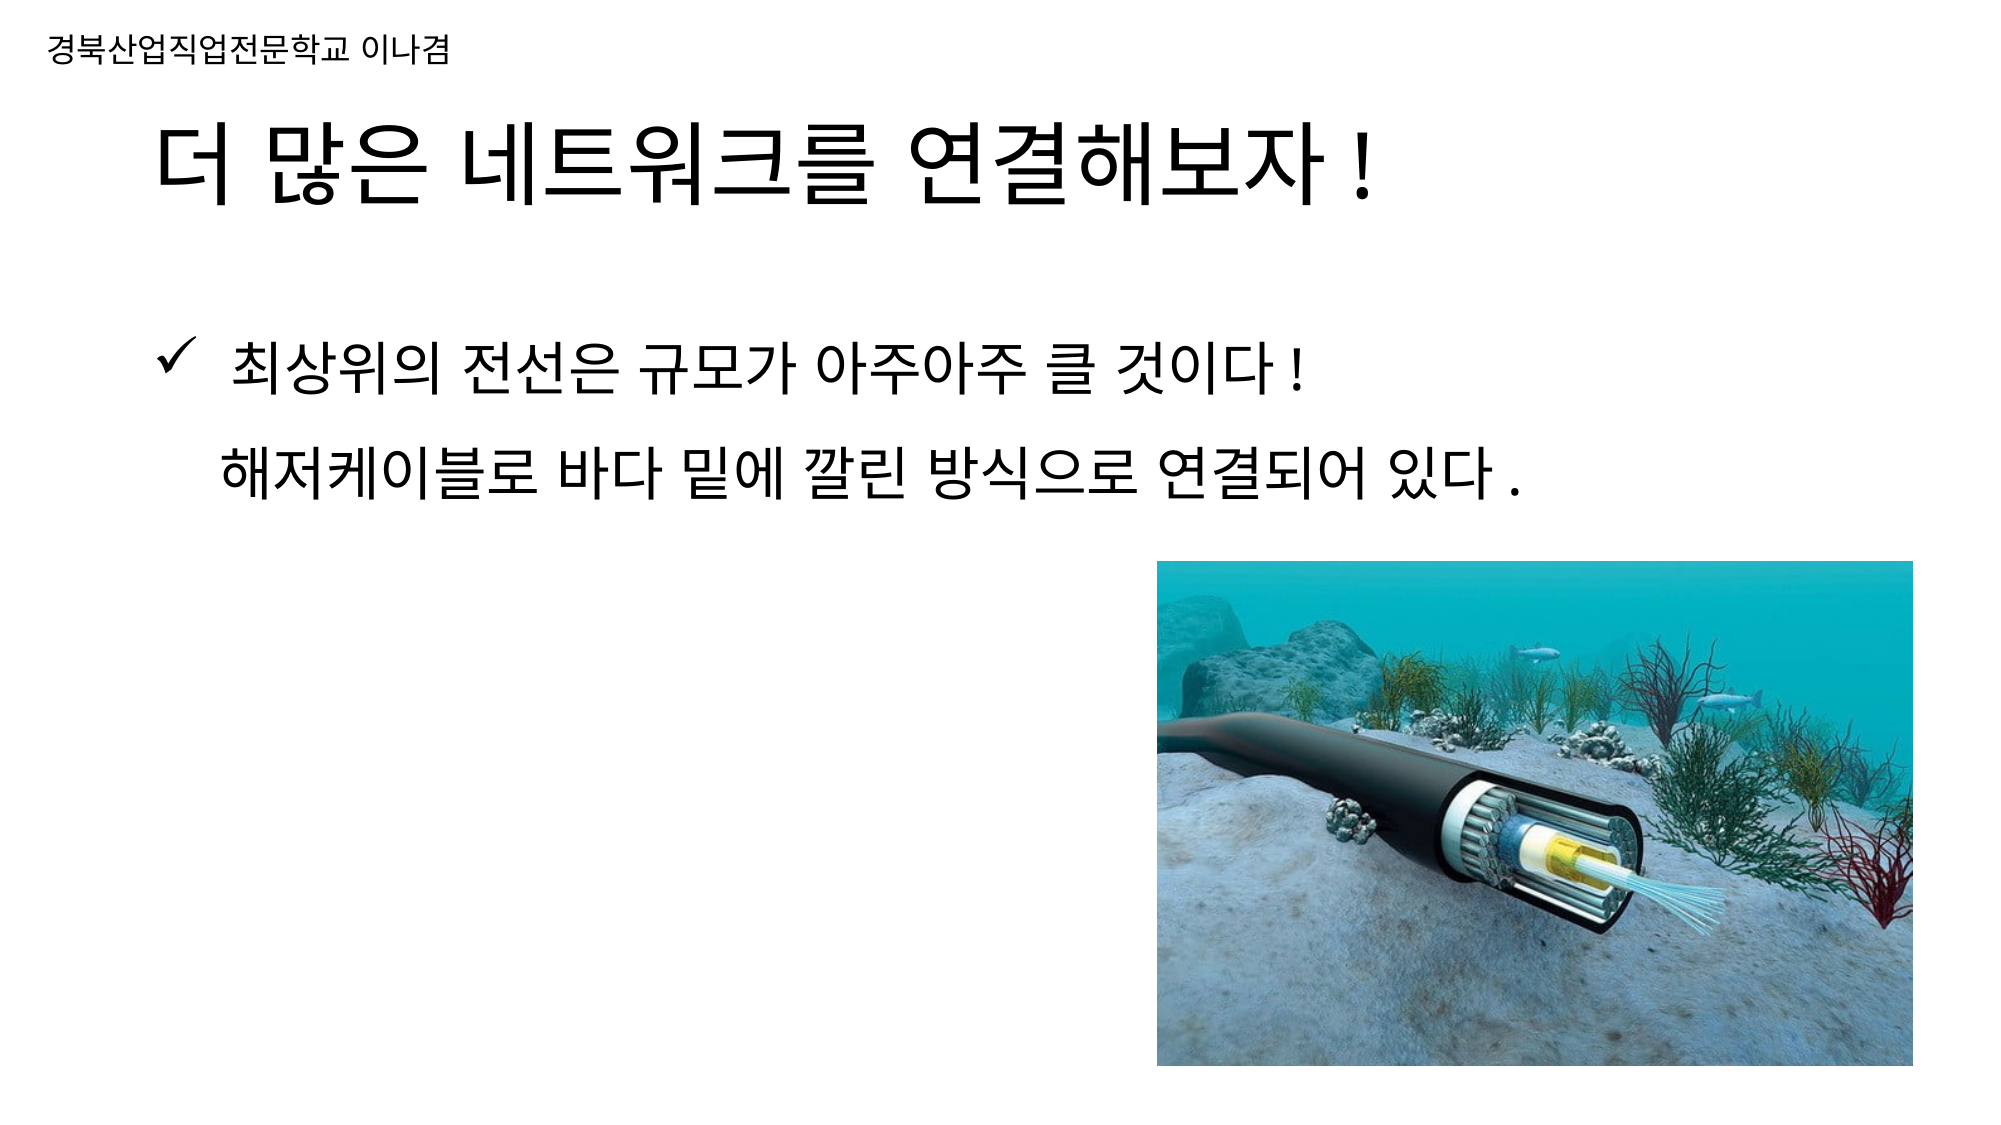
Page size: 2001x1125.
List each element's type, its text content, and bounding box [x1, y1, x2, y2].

title 더 많은 네트워크를 연결해보자! [137, 59, 1863, 278]
list 최상위의 전선은 규모가 아주아주 클 것이다! 해저케이블로 바다 밑에 깔린 방식으로 연결되어 있다. [137, 289, 1863, 1004]
picture [1157, 561, 1913, 1066]
